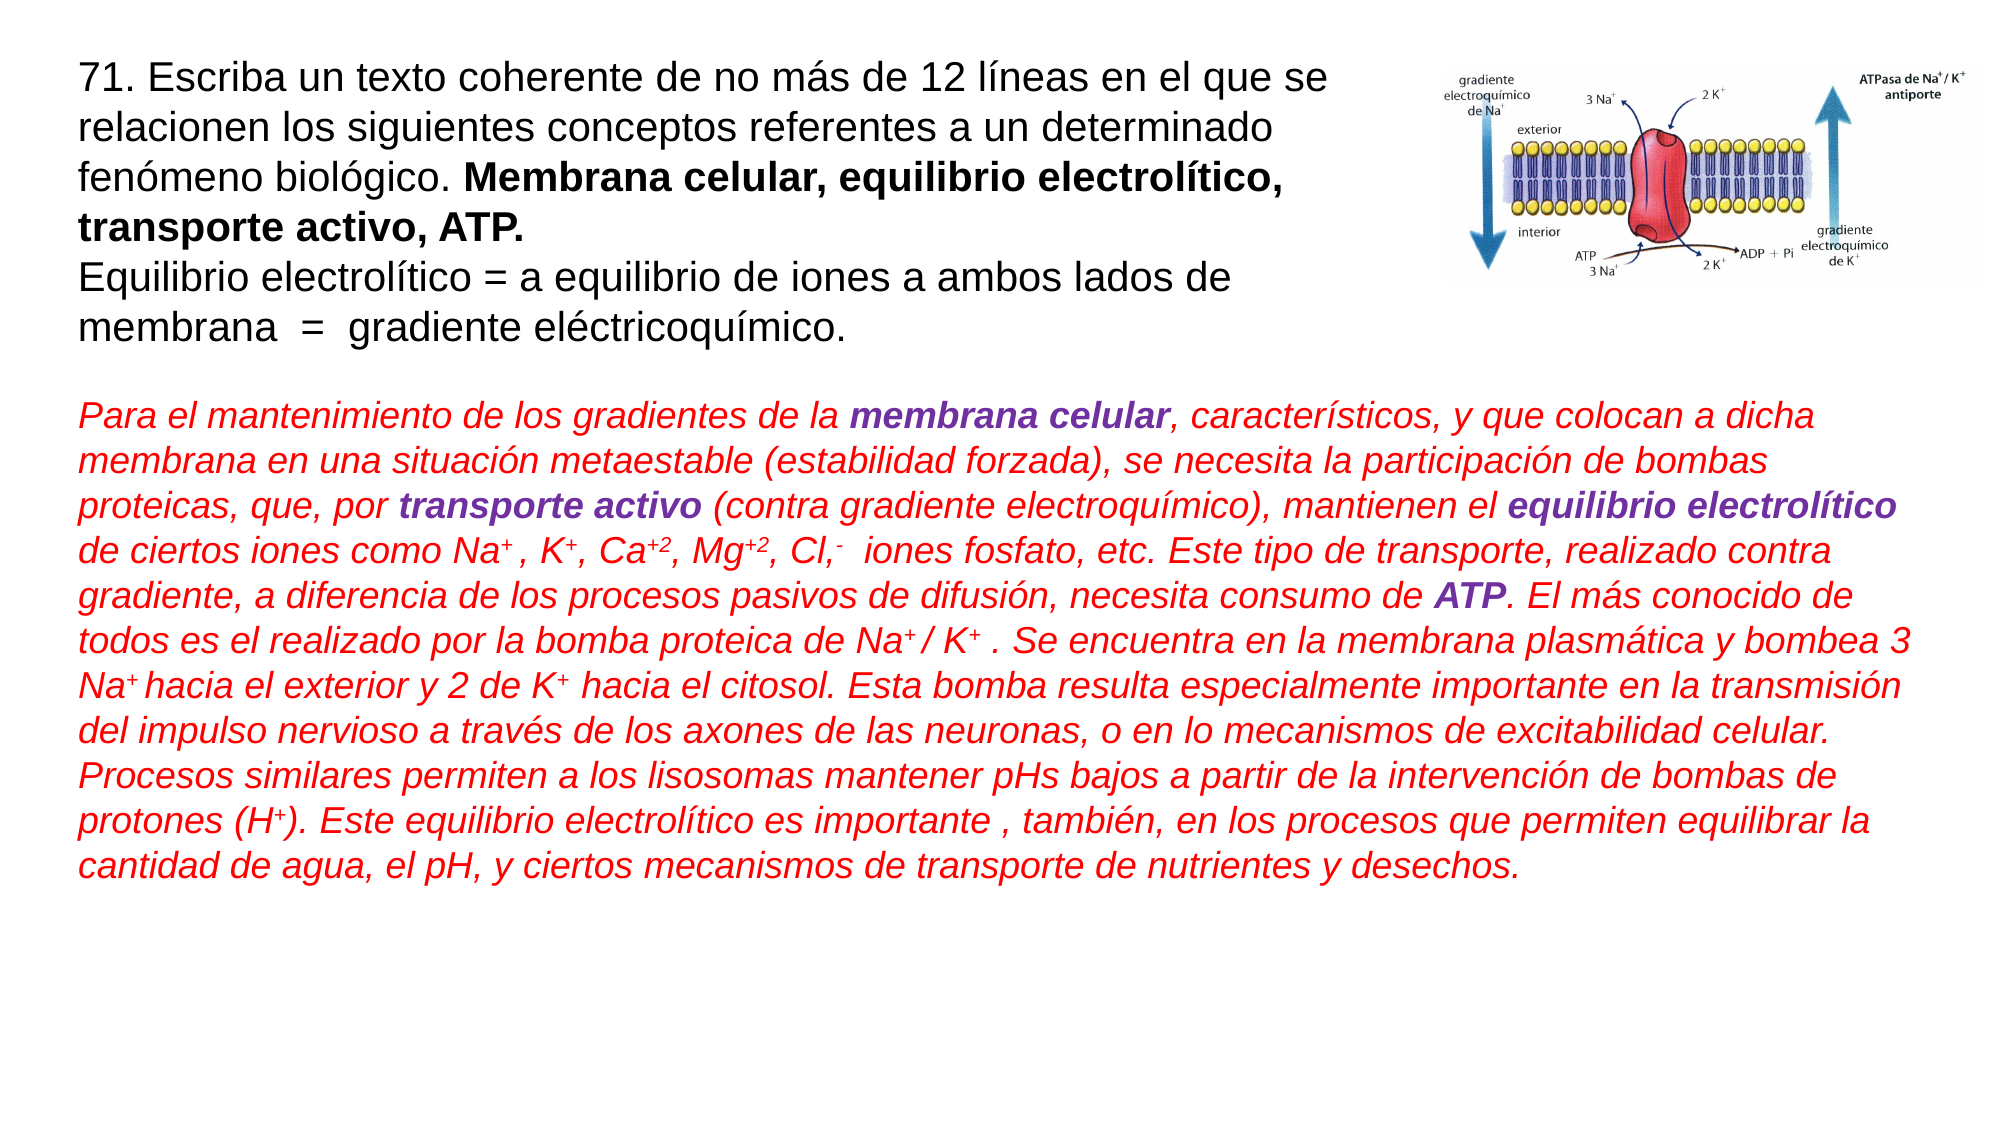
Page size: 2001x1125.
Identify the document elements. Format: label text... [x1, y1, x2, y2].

text_box 71. Escriba un texto coherente de no más de 12 líneas en el que se relacionen los siguientes conceptos referentes a un determinado fenómeno biológico. Membrana celular, equilibrio electrolítico, transporte activo, ATP. Equilibrio electrolítico = a equilibrio de iones a ambos lados de membrana = gradiente eléctricoquímico. [63, 42, 1443, 358]
text_box Para el mantenimiento de los gradientes de la membrana celular, característicos, y que colocan a dicha membrana en una situación metaestable (estabilidad forzada), se necesita la participación de bombas proteicas, que, por transporte activo (contra gradiente electroquímico), mantienen el equilibrio electrolítico de ciertos iones como Na+ , K+, Ca+2, Mg+2, Cl,- iones fosfato, etc. Este tipo de transporte, realizado contra gradiente, a diferencia de los procesos pasivos de difusión, necesita consumo de ATP. El más conocido de todos es el realizado por la bomba proteica de Na+ / K+ . Se encuentra en la membrana plasmática y bombea 3 Na+ hacia el exterior y 2 de K+ hacia el citosol. Esta bomba resulta especialmente importante en la transmisión del impulso nervioso a través de los axones de las neuronas, o en lo mecanismos de excitabilidad celular. Procesos similares permiten a los lisosomas mantener pHs bajos a partir de la intervención de bombas de protones (H+). Este equilibrio electrolítico es importante , también, en los procesos que permiten equilibrar la cantidad de agua, el pH, y ciertos mecanismos de transporte de nutrientes y desechos. [63, 383, 1948, 939]
picture [1442, 65, 1983, 285]
